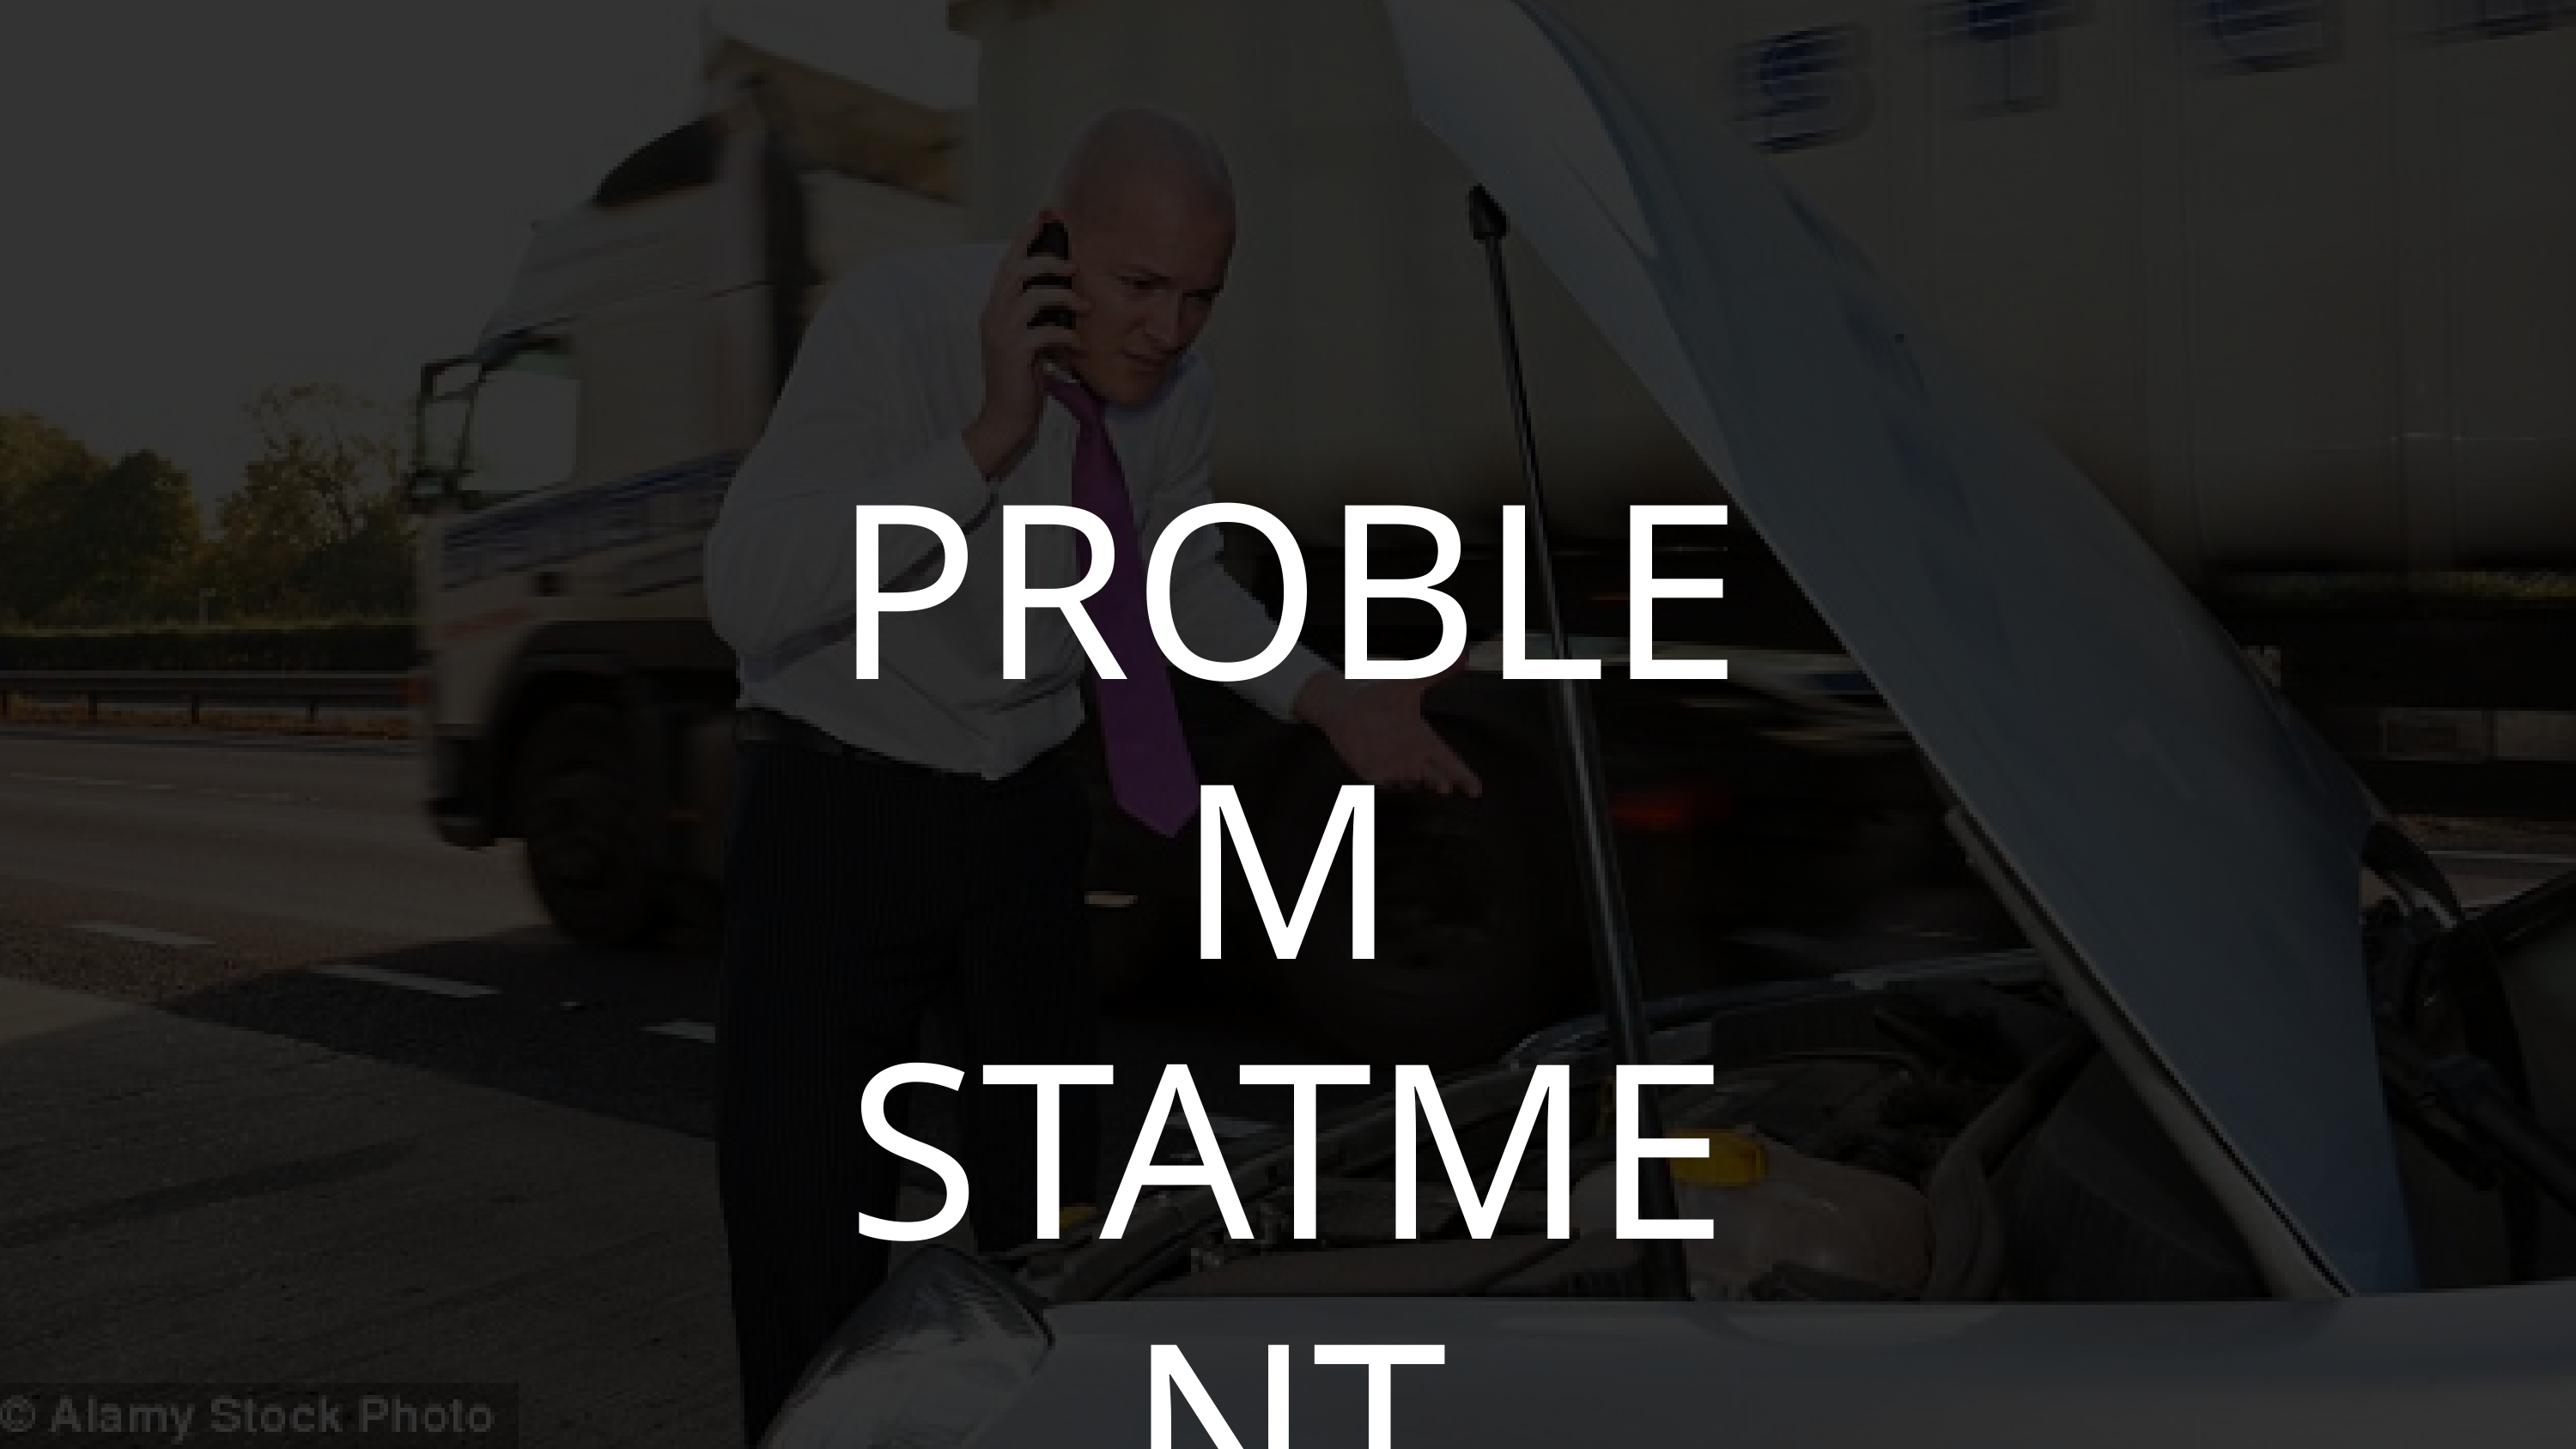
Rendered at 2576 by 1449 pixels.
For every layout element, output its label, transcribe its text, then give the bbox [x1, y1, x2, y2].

text_box PROBLEM STATMENT [793, 448, 1783, 1449]
text_box [0, 0, 2576, 1449]
